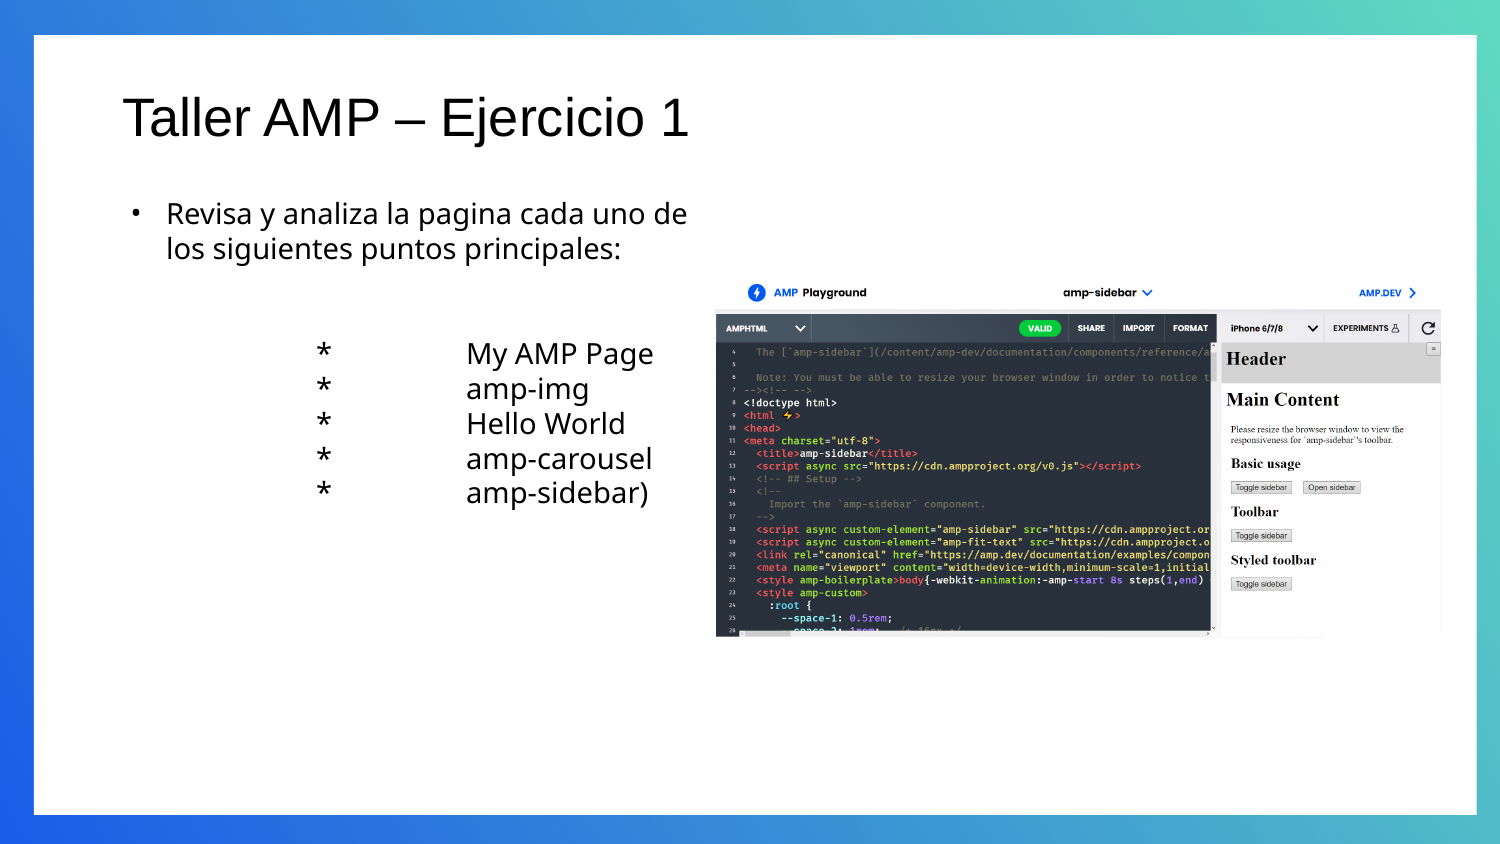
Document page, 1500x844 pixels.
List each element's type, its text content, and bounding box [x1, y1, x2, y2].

picture [0, 0, 1500, 844]
text_box Revisa y analiza la pagina cada uno de los siguientes puntos principales: * My AMP Page * amp-img * Hello World * amp-carousel * amp-sidebar) [80, 180, 716, 776]
title Taller AMP – Ejercicio 1 [107, 67, 1485, 184]
